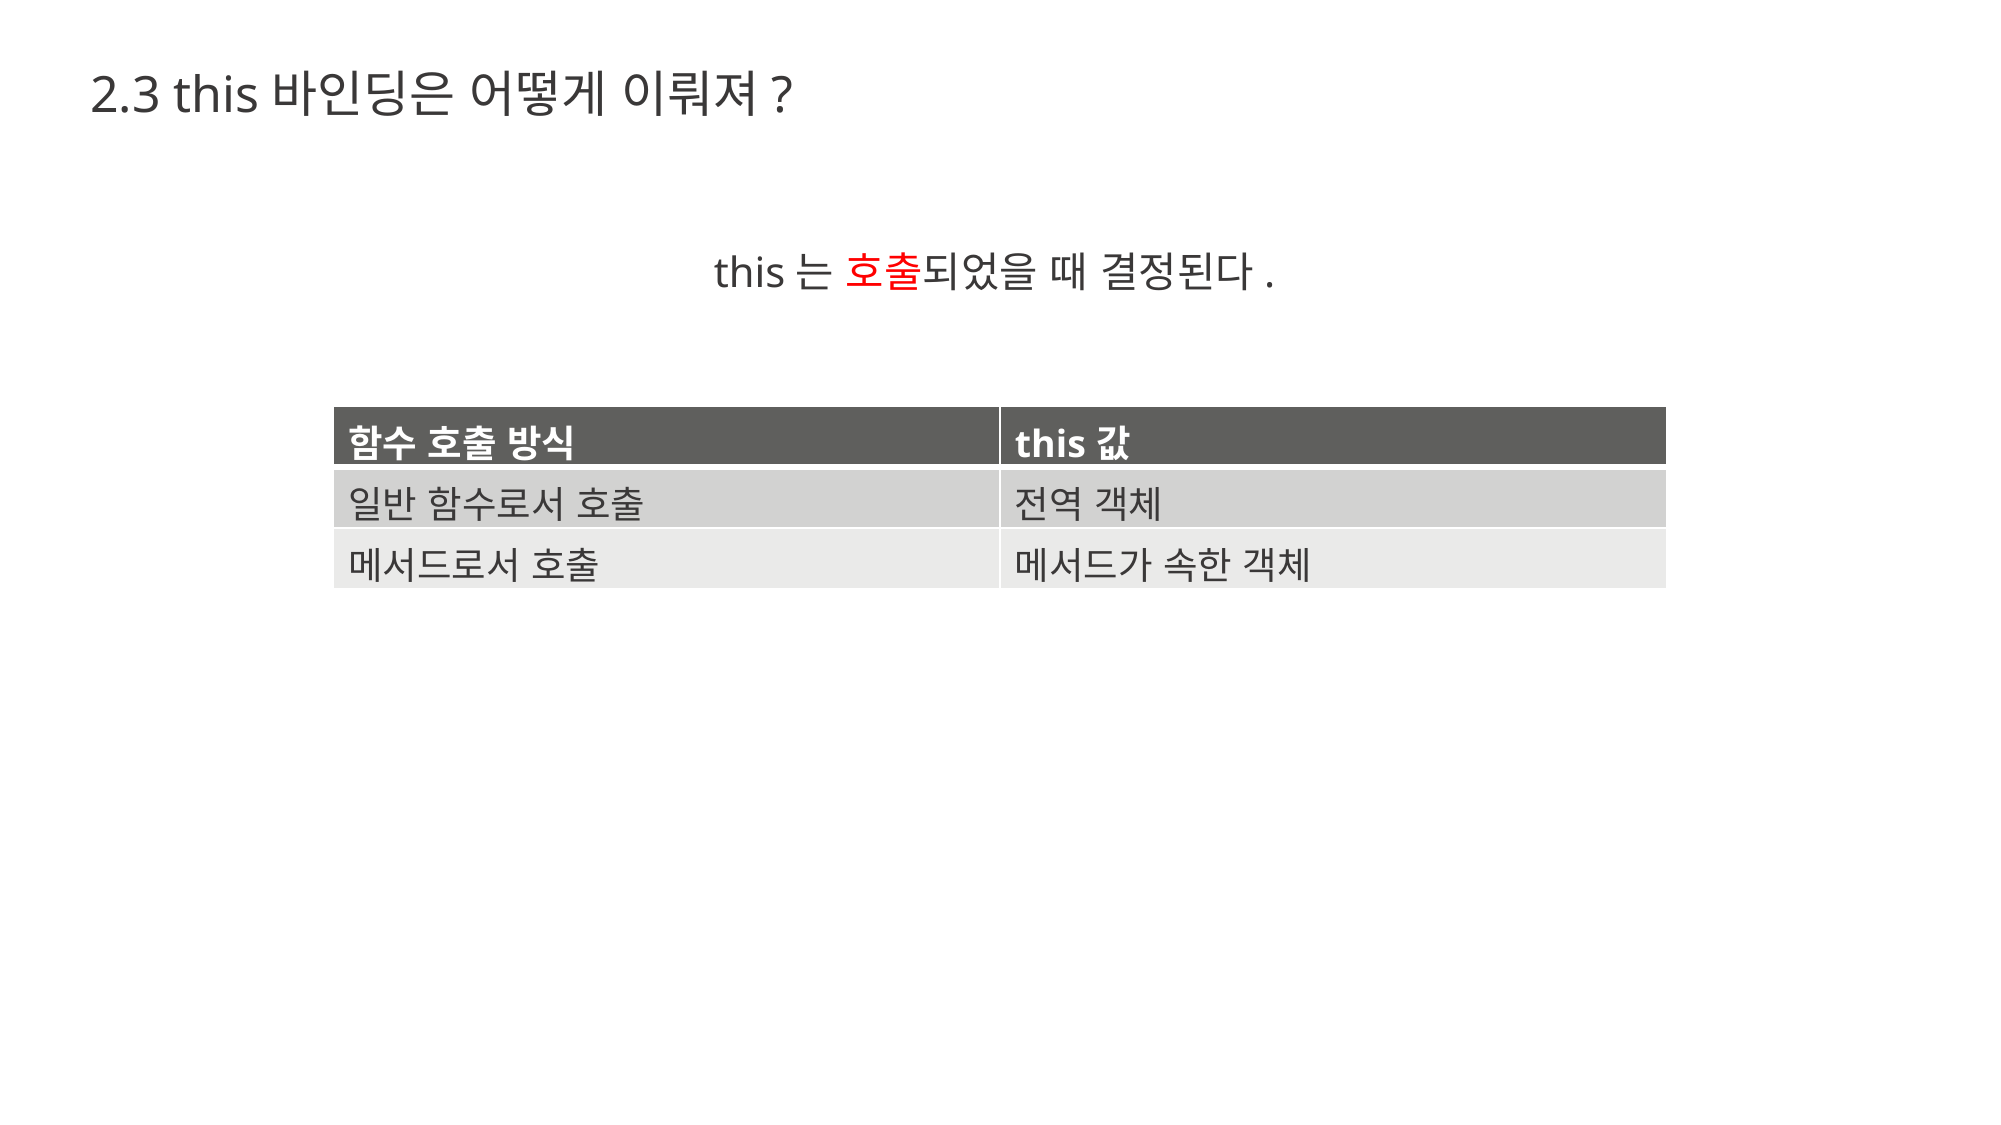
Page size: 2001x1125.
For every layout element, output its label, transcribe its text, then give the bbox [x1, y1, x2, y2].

text_box this는 호출되었을 때 결정된다. [500, 238, 1500, 304]
table_cell 전역 객체 [1001, 470, 1666, 527]
table_cell 메서드로서 호출 [334, 529, 999, 588]
text_box 2.3 this바인딩은 어떻게 이뤄져? [75, 55, 808, 130]
table_header 함수 호출 방식 [334, 407, 999, 464]
table_header this값 [1001, 407, 1666, 464]
table_cell 일반 함수로서 호출 [334, 470, 999, 527]
table_cell 메서드가 속한 객체 [1001, 529, 1666, 588]
